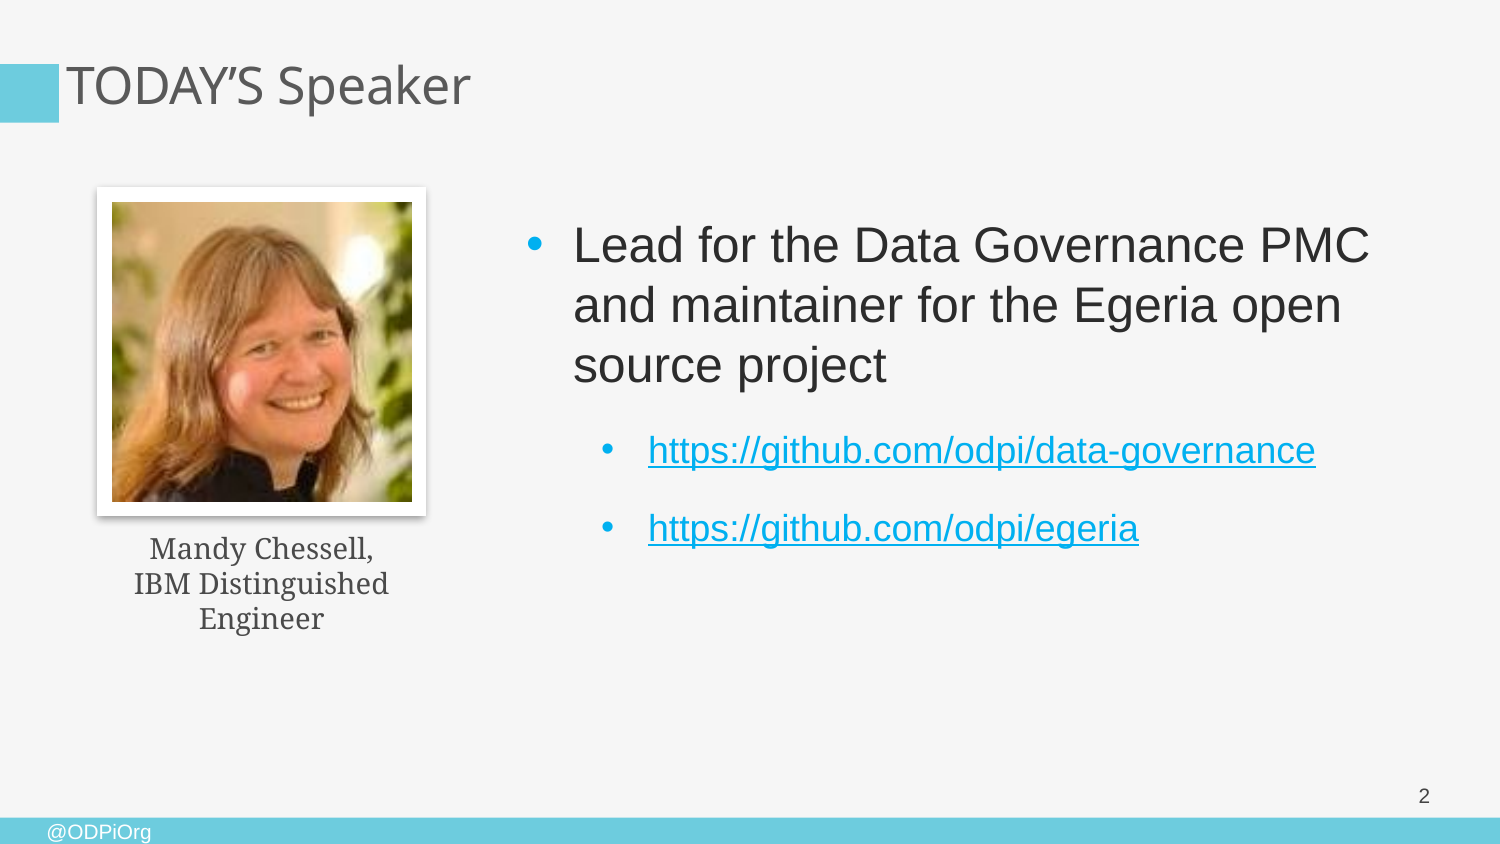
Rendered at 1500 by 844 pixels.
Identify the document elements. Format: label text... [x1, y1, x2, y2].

title TODAY’S Speaker [51, 37, 1449, 131]
text_box Mandy Chessell, IBM Distinguished Engineer [75, 523, 448, 643]
slide_number 2 [1403, 762, 1494, 828]
list Lead for the Data Governance PMC and maintainer for the Egeria open source project https://github.com/odpi/data-governance https://github.com/odpi/egeria [511, 197, 1449, 720]
picture [111, 201, 412, 503]
